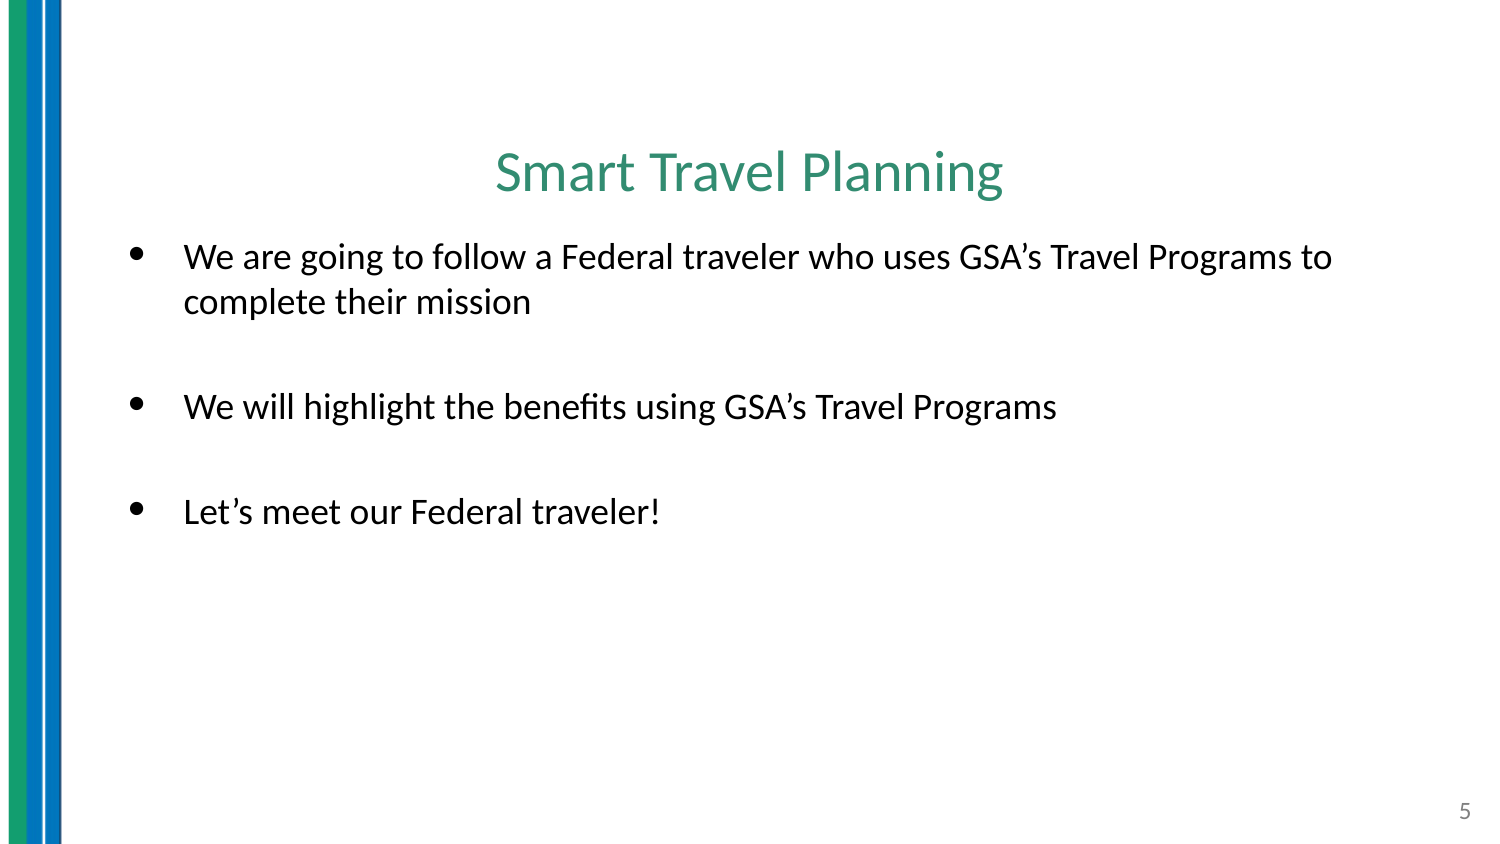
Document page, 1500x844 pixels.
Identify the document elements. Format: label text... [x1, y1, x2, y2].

picture [0, 0, 26, 844]
text_box We are going to follow a Federal traveler who uses GSA’s Travel Programs to complete their mission We will highlight the benefits using GSA’s Travel Programs Let’s meet our Federal traveler! [112, 224, 1388, 732]
picture [29, 0, 1500, 844]
title Smart Travel Planning [112, 112, 1388, 224]
